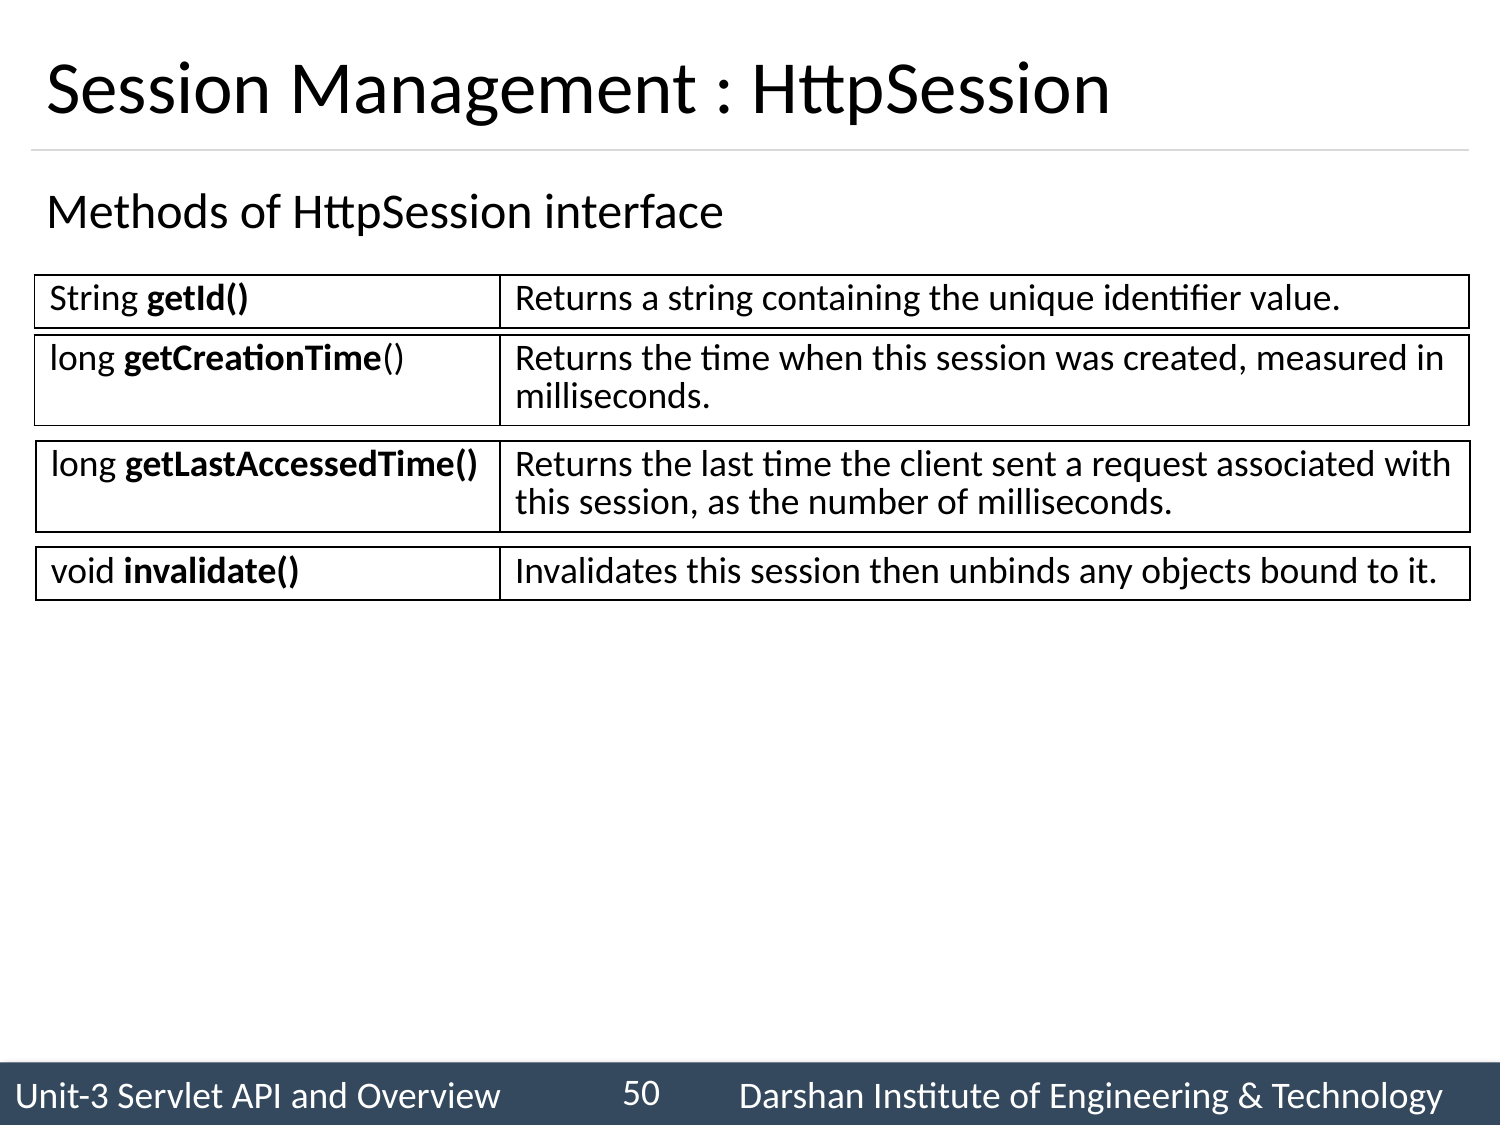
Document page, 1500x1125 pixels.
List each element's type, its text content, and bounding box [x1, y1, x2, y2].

table_header Returns the time when this session was created, measured in milliseconds. [501, 336, 1468, 425]
title Session Management : HttpSession [31, 17, 1469, 150]
table_header long getLastAccessedTime() [37, 442, 499, 531]
table_header Invalidates this session then unbinds any objects bound to it. [501, 548, 1469, 599]
table_header long getCreationTime() [35, 336, 499, 425]
list Methods of HttpSession interface [31, 162, 1469, 1038]
table_header Returns the last time the client sent a request associated with this session, as the number of milliseconds. [501, 442, 1469, 531]
table_header void invalidate() [37, 548, 499, 599]
slide_number 50 [575, 1060, 675, 1121]
table_header Returns a string containing the unique identifier value. [501, 276, 1468, 327]
table_header String getId() [35, 276, 499, 327]
